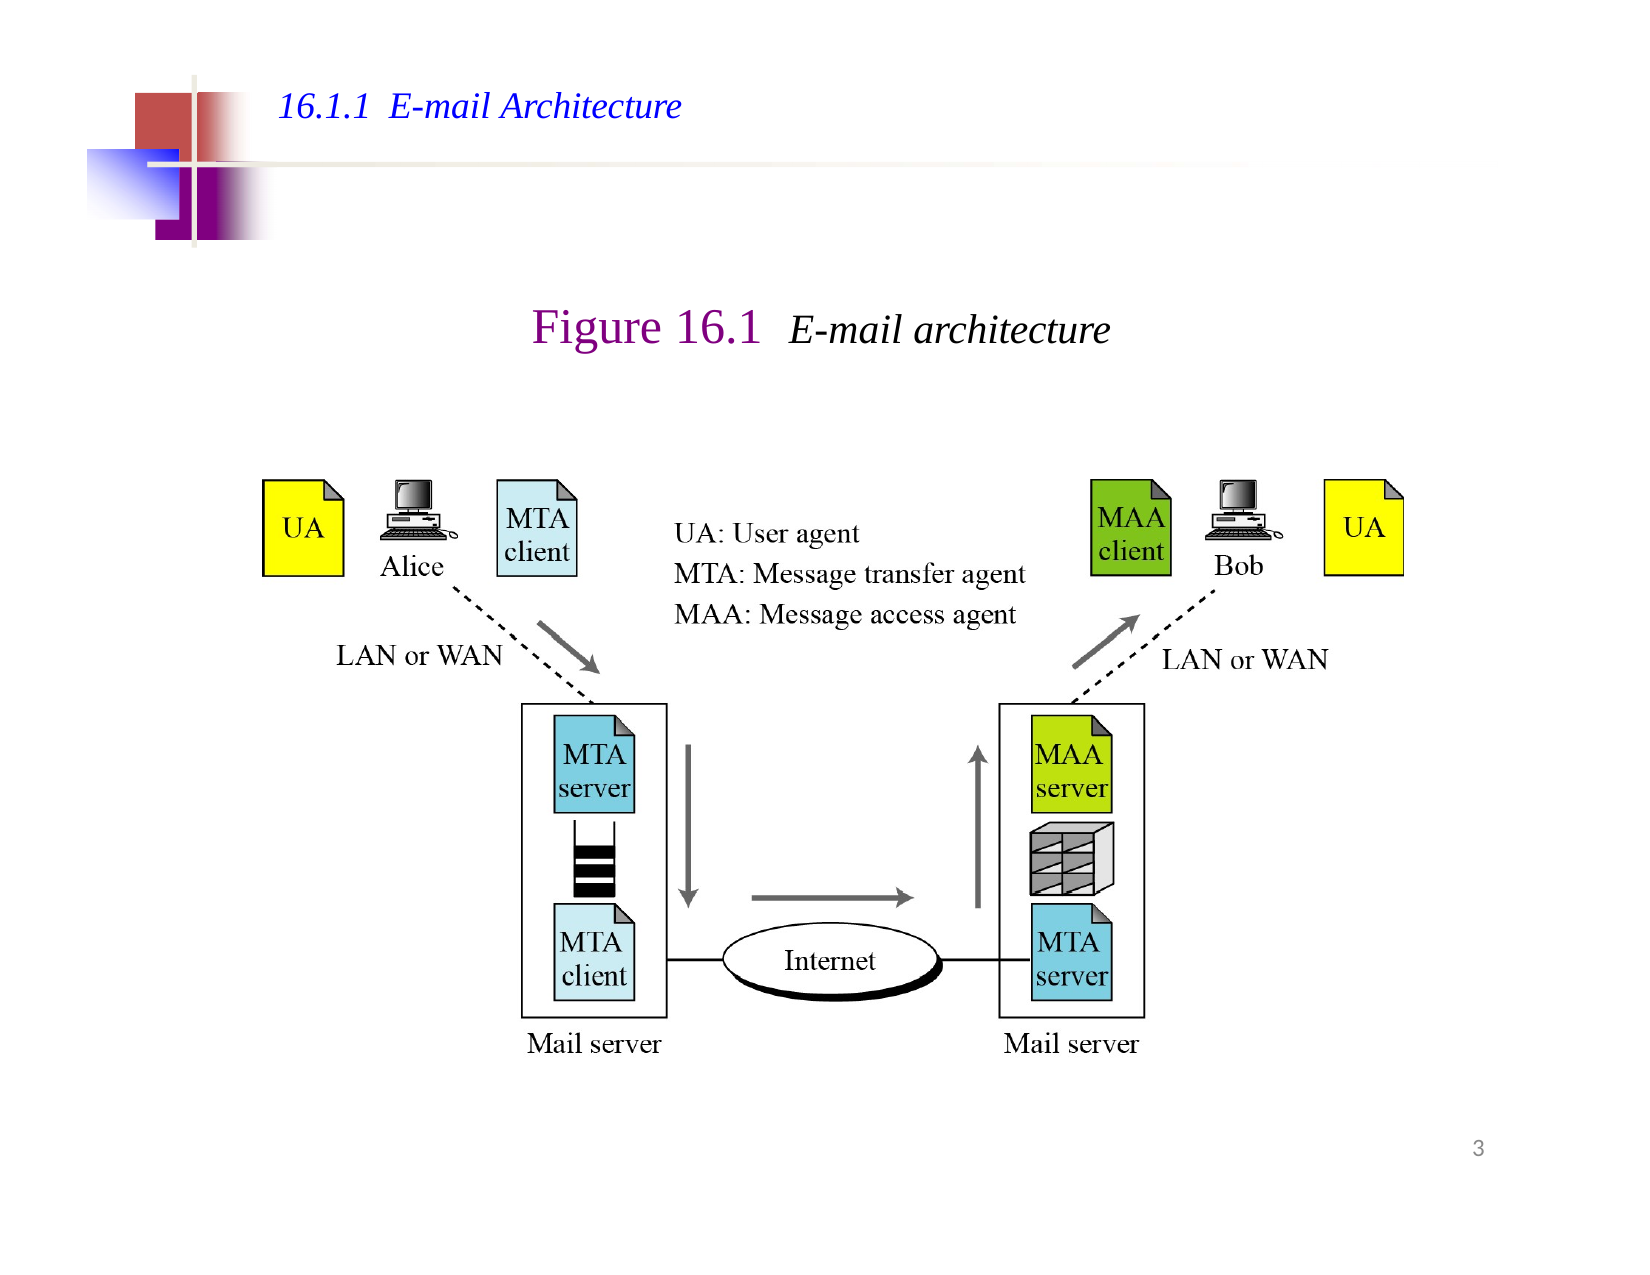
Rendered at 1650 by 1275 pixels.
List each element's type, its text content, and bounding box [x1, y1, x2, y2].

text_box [87, 74, 1498, 248]
picture [262, 479, 1404, 1063]
title Figure 16.1 E-mail architecture [529, 291, 1115, 478]
text_box [1465, 1135, 1491, 1162]
